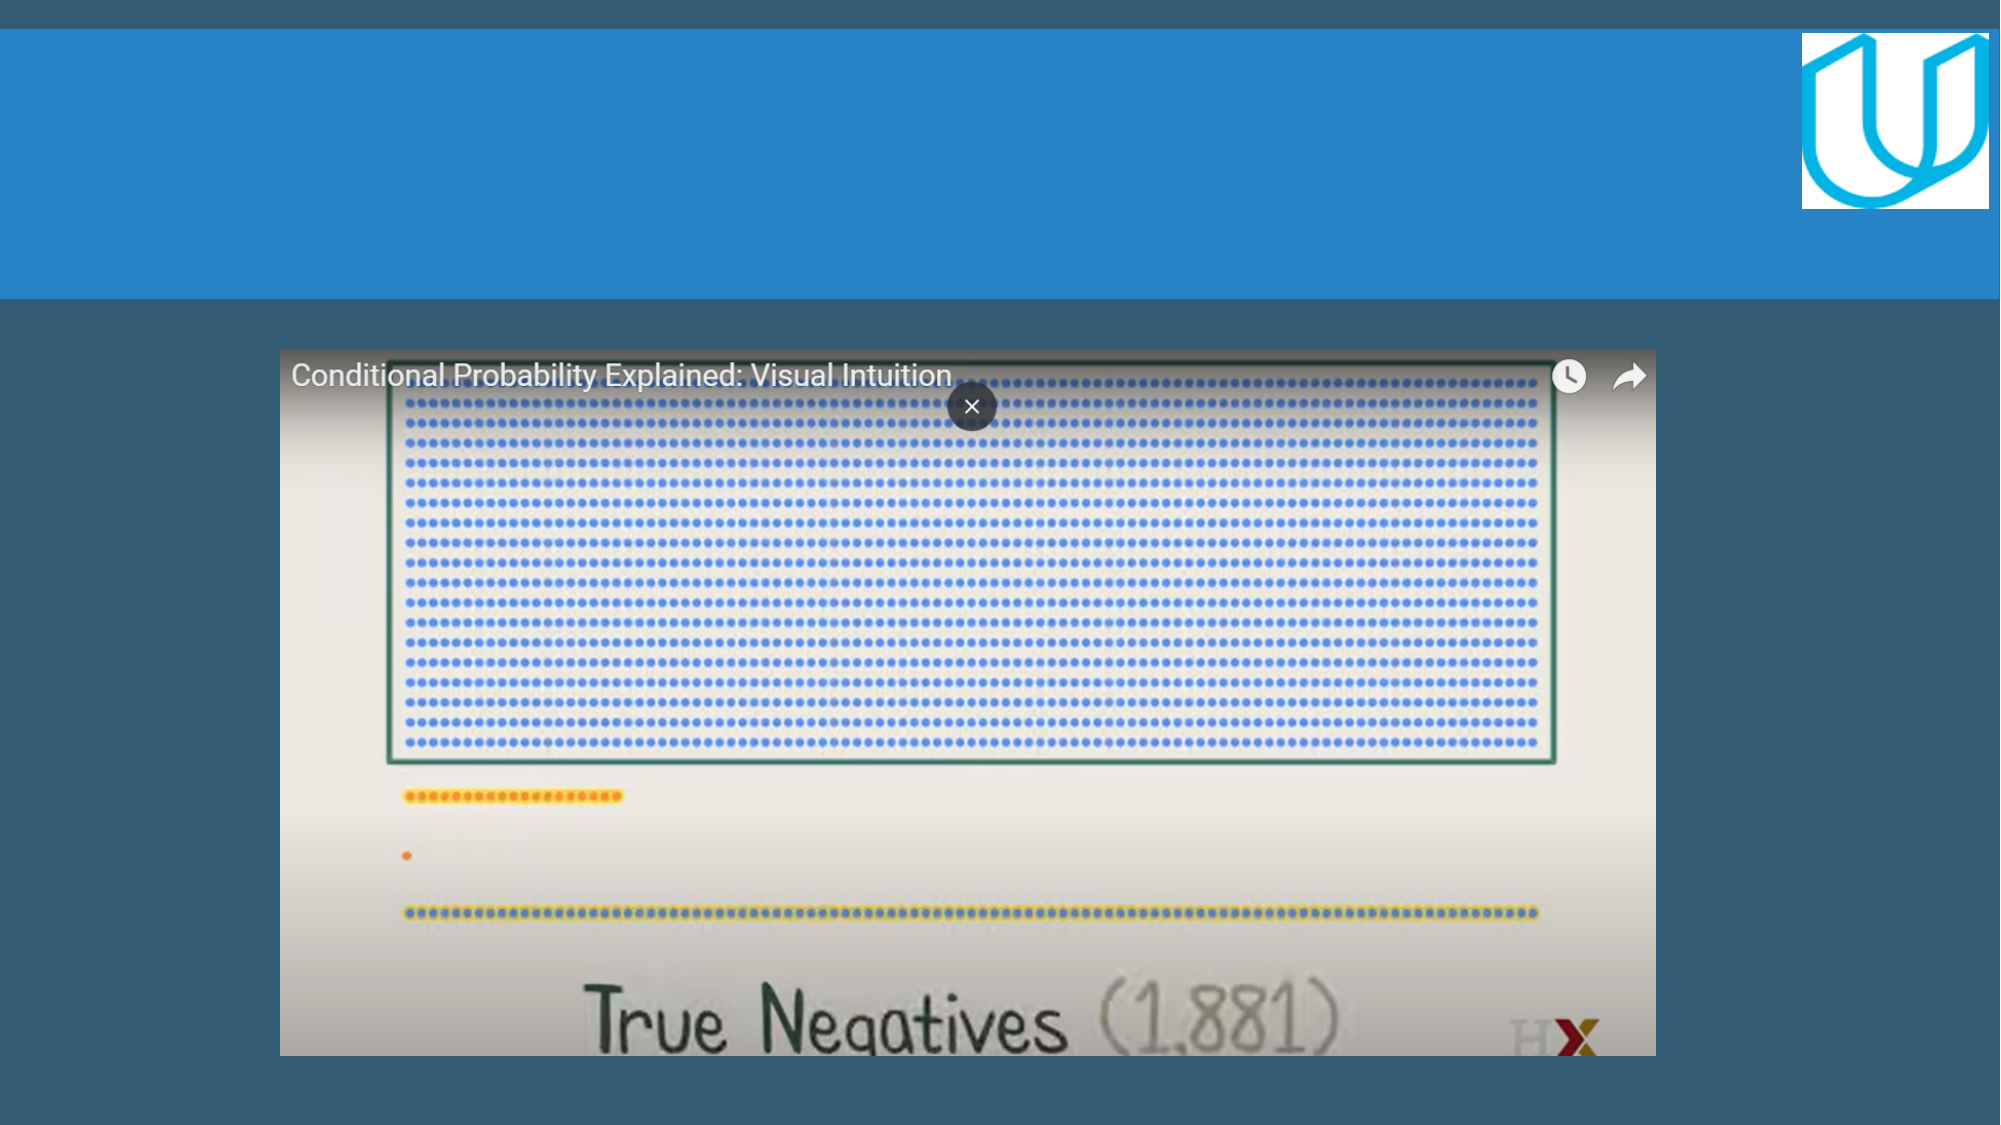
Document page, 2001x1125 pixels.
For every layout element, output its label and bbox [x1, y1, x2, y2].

picture [1933, 47, 1974, 167]
picture [1802, 33, 1989, 167]
picture [280, 349, 1656, 1057]
picture [1816, 47, 1912, 197]
picture [1876, 124, 1989, 209]
picture [1802, 149, 1866, 209]
